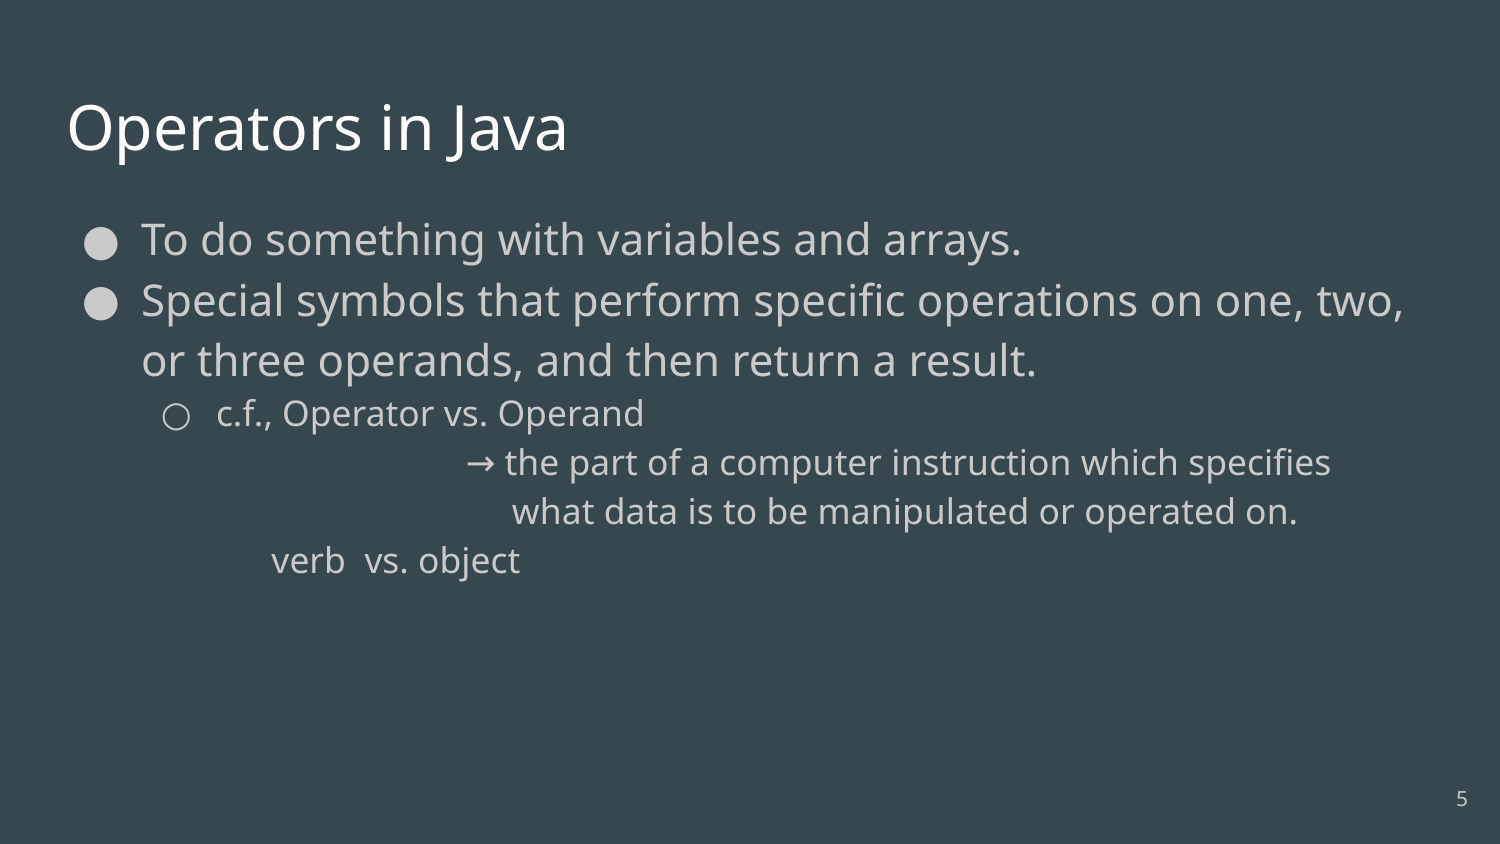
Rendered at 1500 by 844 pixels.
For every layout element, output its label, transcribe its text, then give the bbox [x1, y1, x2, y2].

title Operators in Java [51, 72, 1449, 167]
slide_number ‹#› [1392, 767, 1483, 833]
list To do something with variables and arrays. Special symbols that perform specific operations on one, two, or three operands, and then return a result. c.f., Operator vs. Operand → the part of a computer instruction which specifies what data is to be manipulated or operated on. verb vs. object [51, 189, 1449, 750]
